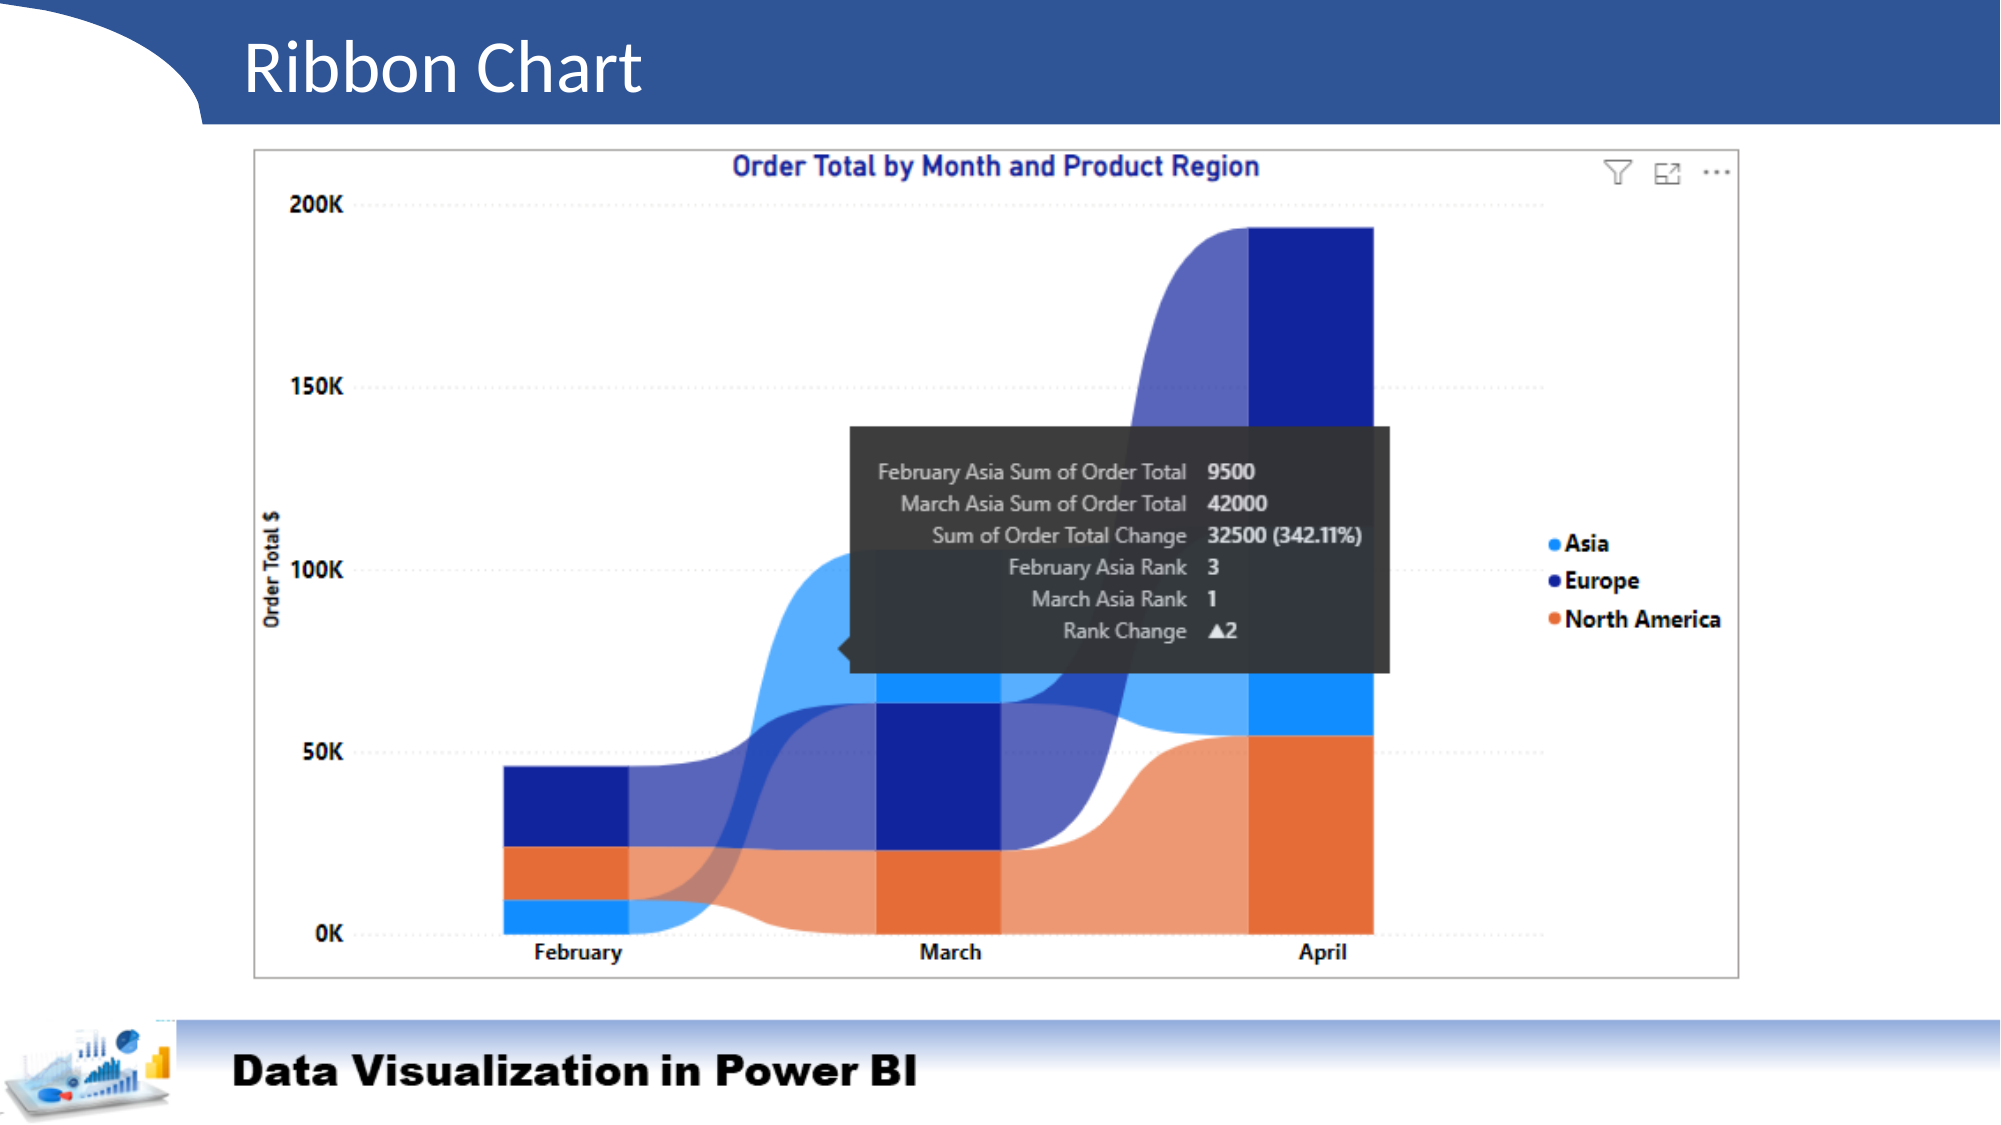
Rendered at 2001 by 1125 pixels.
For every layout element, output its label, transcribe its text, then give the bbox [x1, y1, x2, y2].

picture [0, 0, 2001, 1125]
text_box Ribbon Chart [0, 0, 2000, 126]
